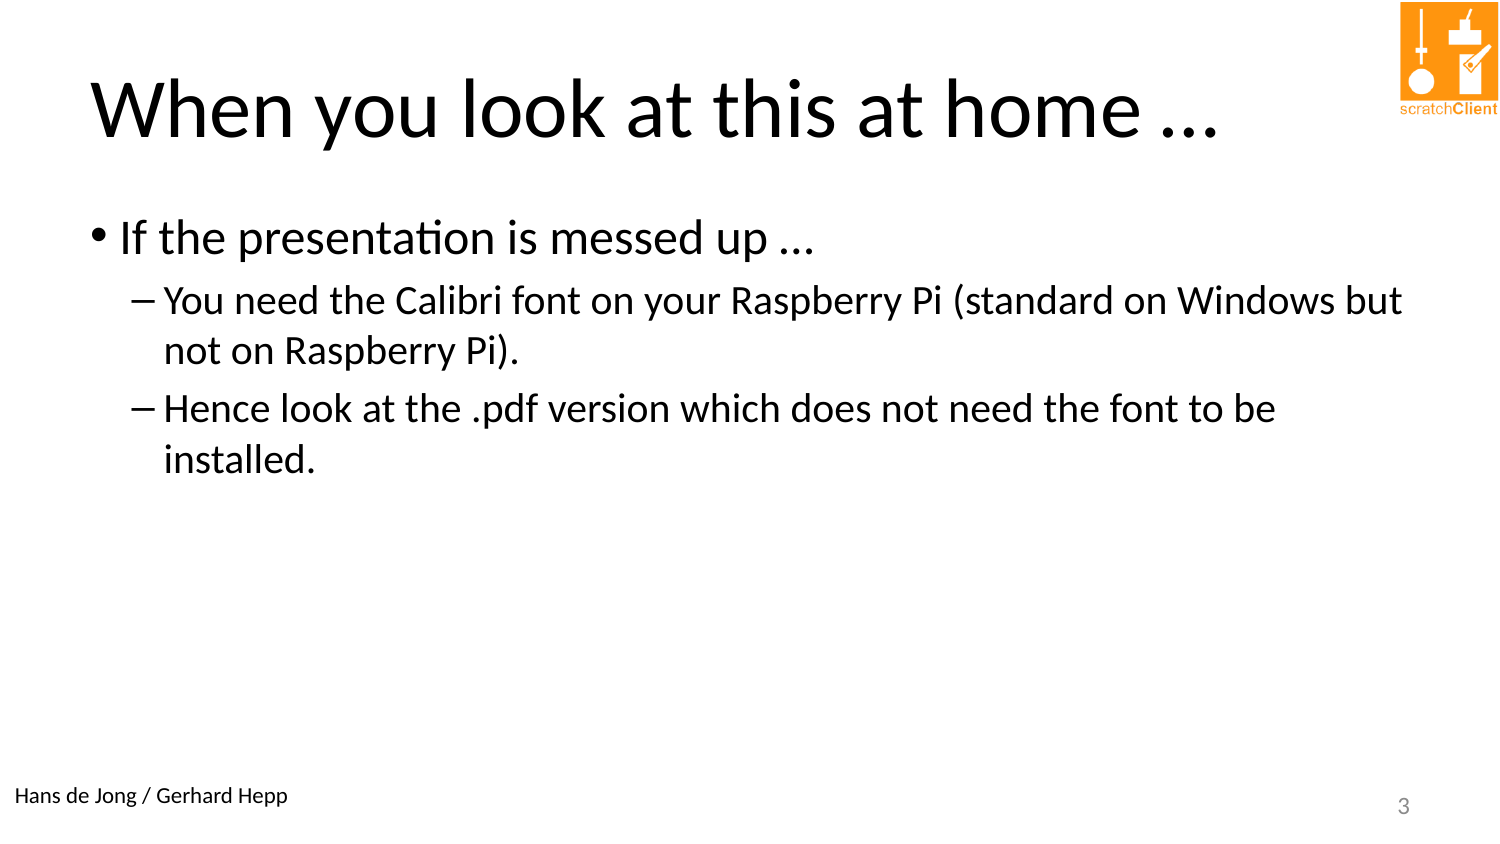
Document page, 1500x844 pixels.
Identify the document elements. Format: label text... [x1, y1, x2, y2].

picture [1398, 2, 1499, 118]
title When you look at this at home … [75, 33, 1425, 175]
slide_number 3 [1340, 782, 1425, 827]
list If the presentation is messed up … You need the Calibri font on your Raspberry Pi (standard on Windows but not on Raspberry Pi). Hence look at the .pdf version which does not need the font to be installed. [75, 196, 1425, 754]
